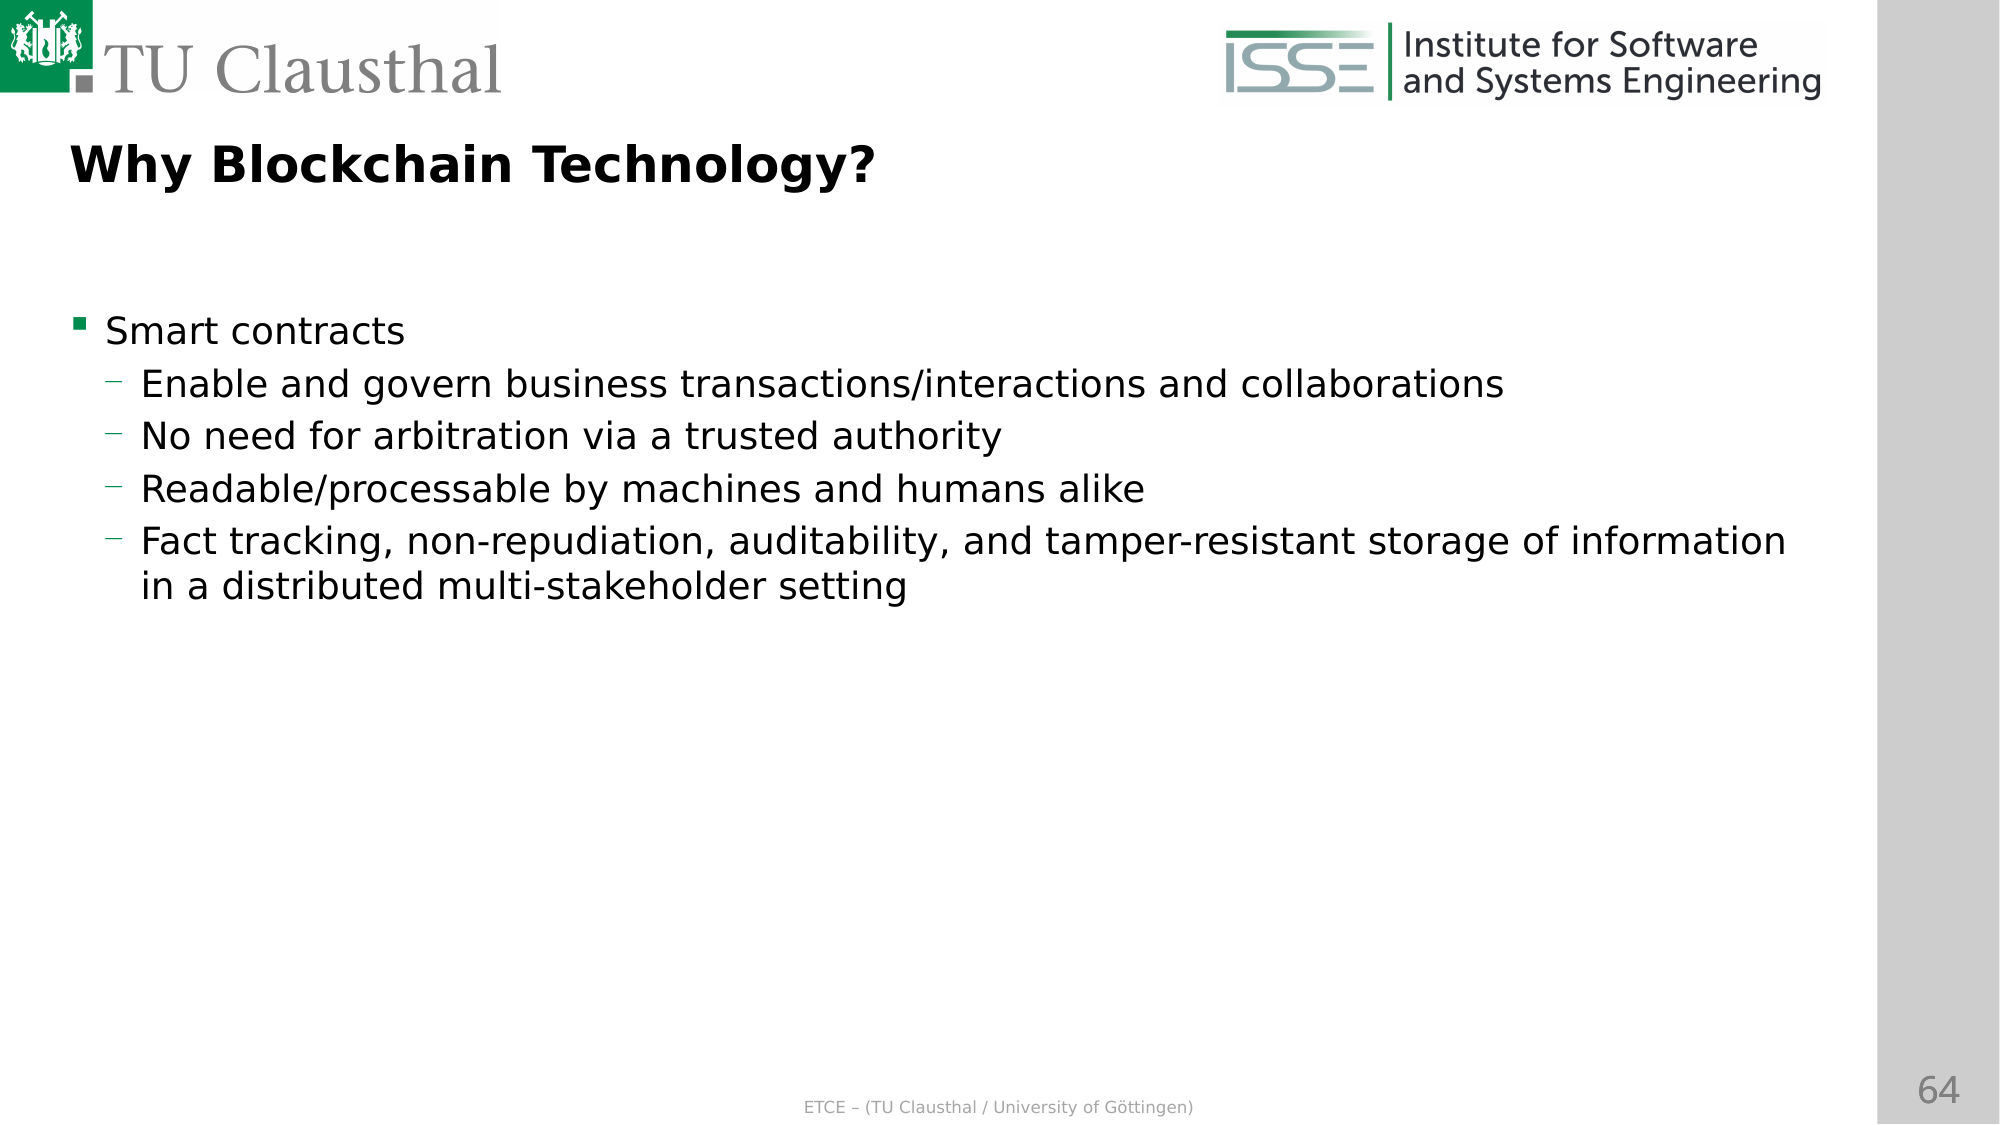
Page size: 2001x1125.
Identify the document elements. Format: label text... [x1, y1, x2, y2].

text_box Smart contracts Enable and govern business transactions/interactions and collaborations No need for arbitration via a trusted authority Readable/processable by machines and humans alike Fact tracking, non-repudiation, auditability, and tamper-resistant storage of information in a distributed multi-stakeholder setting [55, 299, 1819, 1035]
picture [1218, 22, 1826, 107]
text_box Why Blockchain Technology? [55, 125, 1819, 208]
picture [0, 0, 501, 93]
